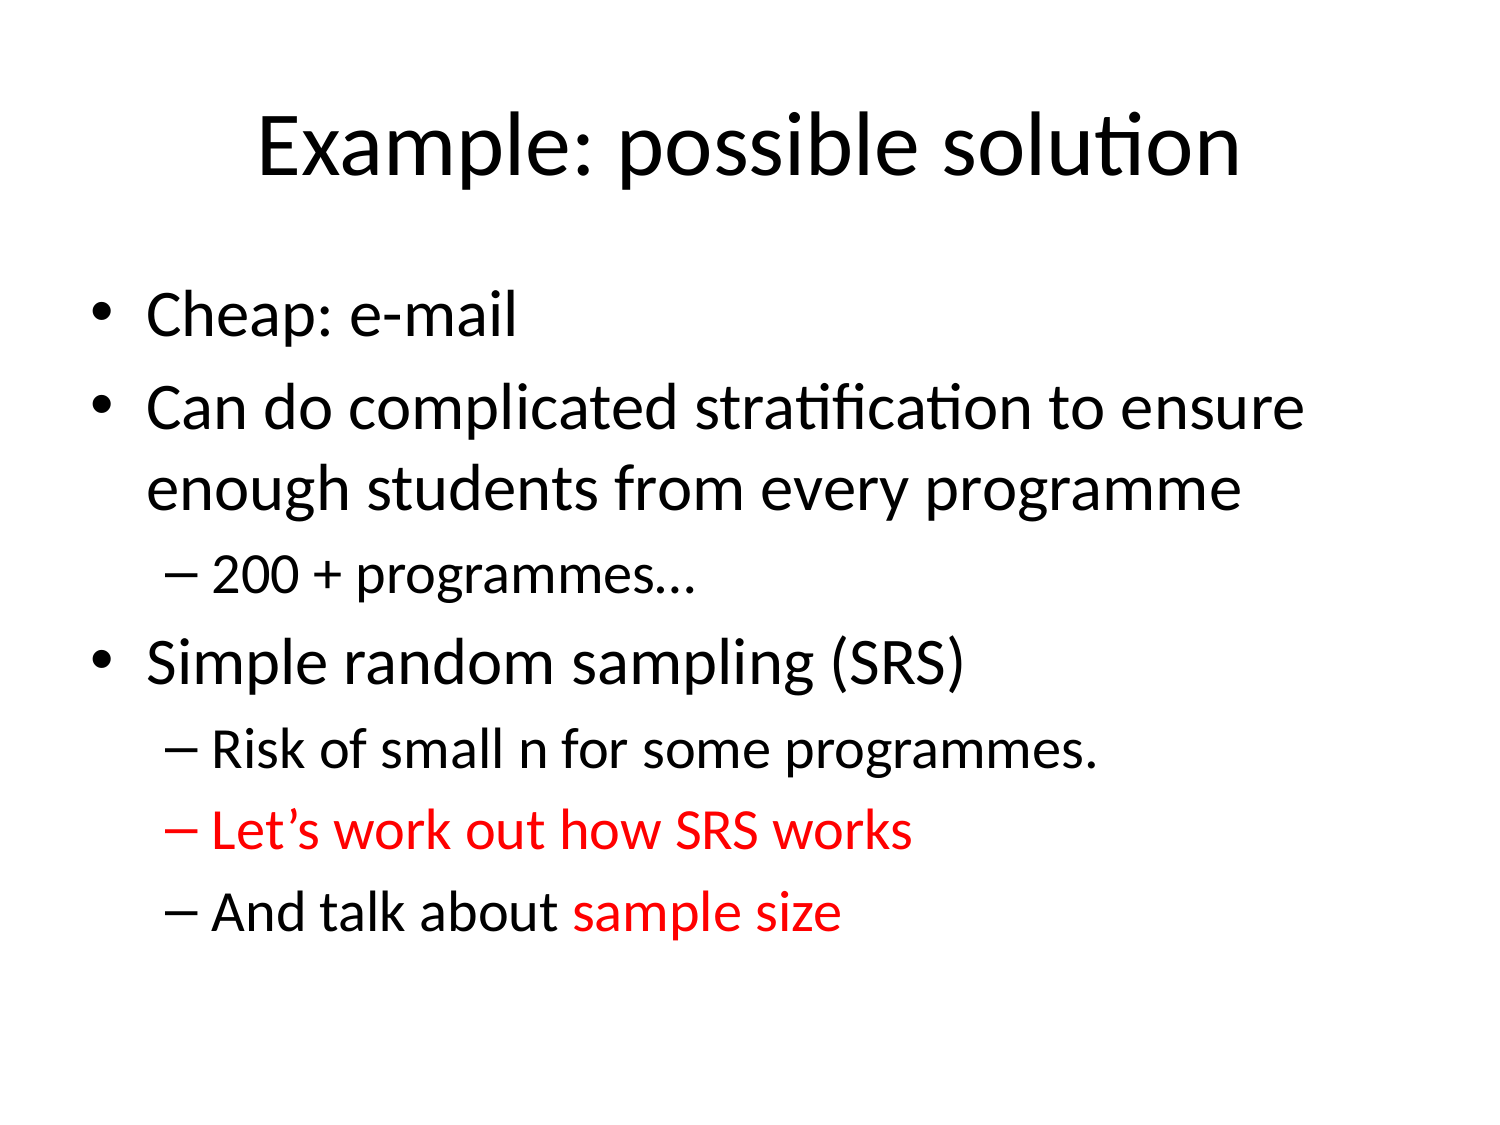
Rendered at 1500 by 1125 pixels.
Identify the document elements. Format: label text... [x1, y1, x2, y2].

title Example: possible solution [75, 45, 1425, 233]
list Cheap: e-mail Can do complicated stratification to ensure enough students from every programme 200 + programmes… Simple random sampling (SRS) Risk of small n for some programmes. Let’s work out how SRS works And talk about sample size [75, 262, 1425, 1005]
